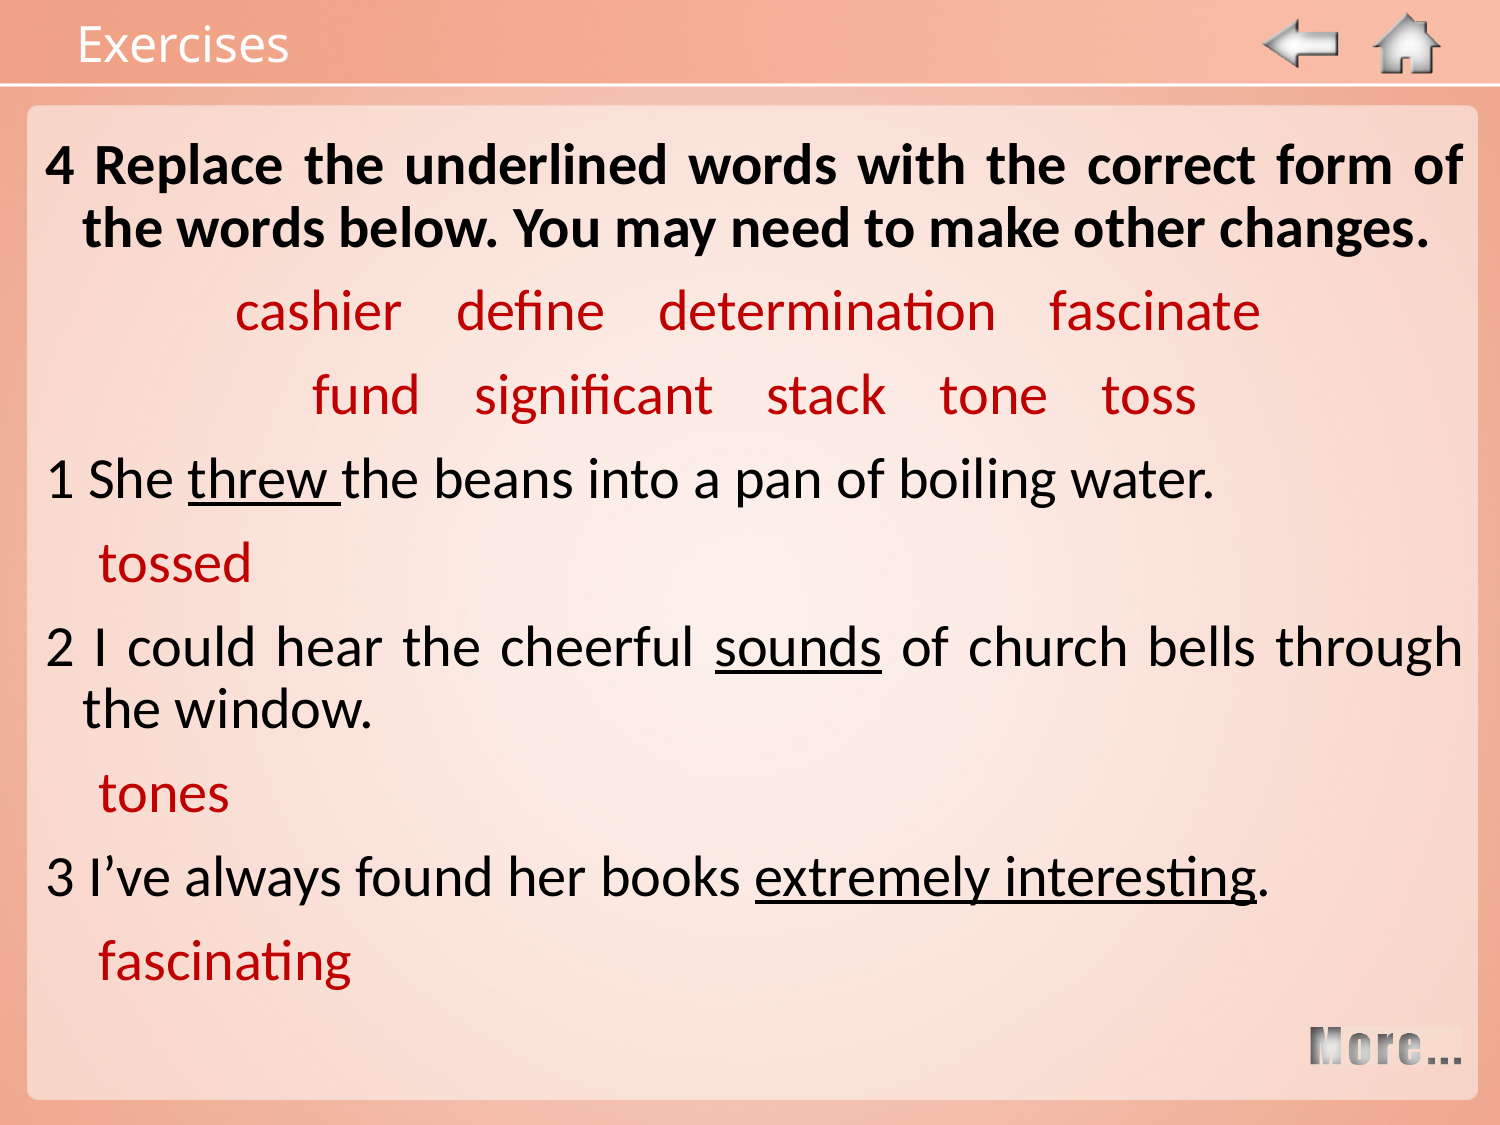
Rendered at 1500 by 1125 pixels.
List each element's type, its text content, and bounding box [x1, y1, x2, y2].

list 4 Replace the underlined words with the correct form of the words below. You may need to make other changes. cashier define determination fascinate fund significant stack tone toss 1 She threw the beans into a pan of boiling water. tossed 2 I could hear the cheerful sounds of church bells through the window. tones 3 I’ve always found her books extremely interesting. fascinating [29, 126, 1480, 1122]
picture [0, 0, 1500, 1125]
text_box Exercises [61, 5, 306, 80]
